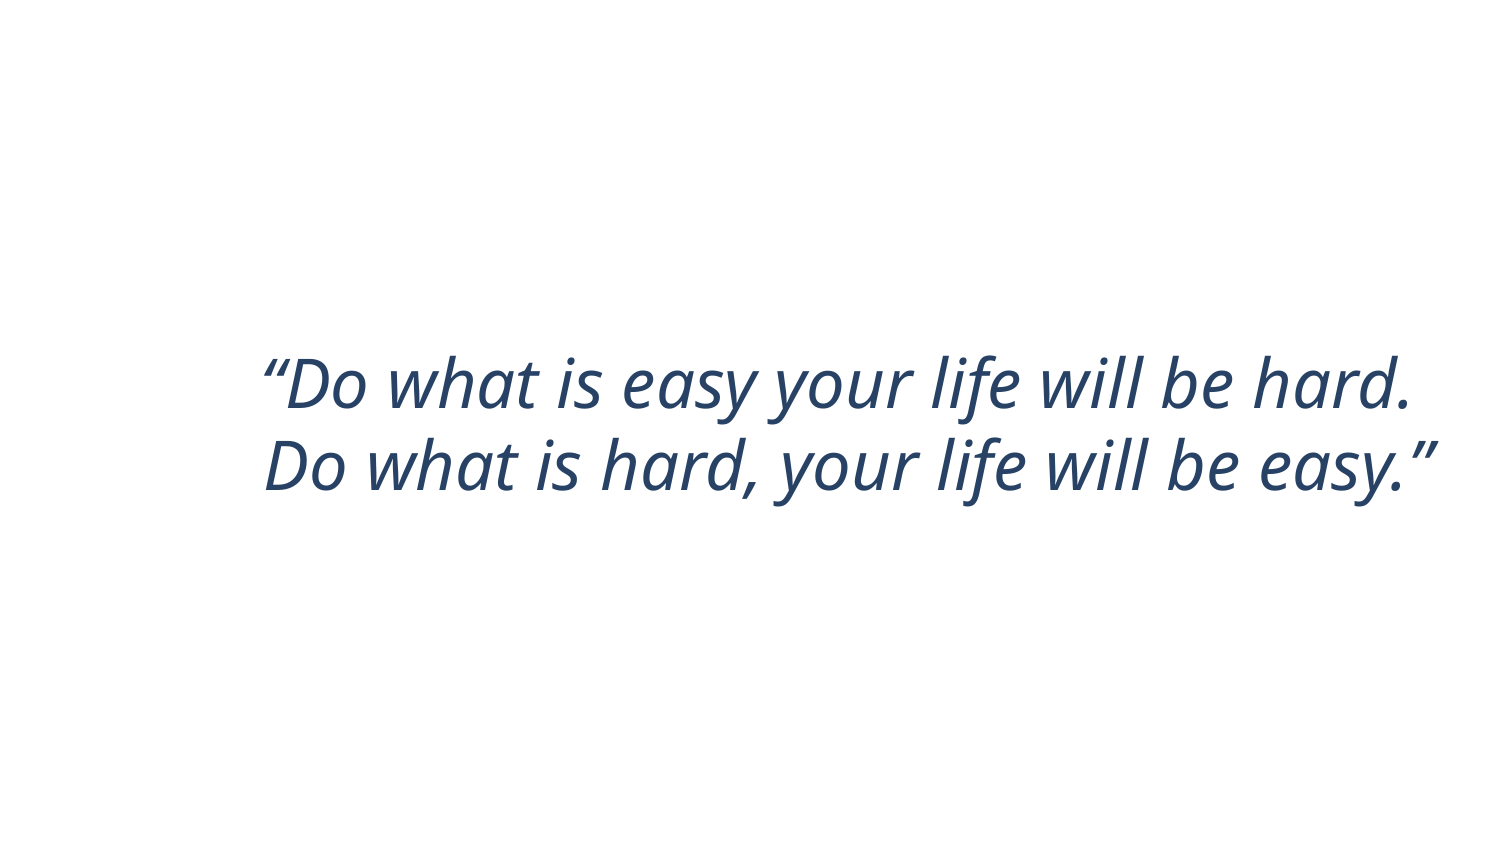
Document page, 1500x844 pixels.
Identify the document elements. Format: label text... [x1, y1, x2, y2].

title “Do what is easy your life will be hard. Do what is hard, your life will be easy.” [121, 339, 1434, 505]
